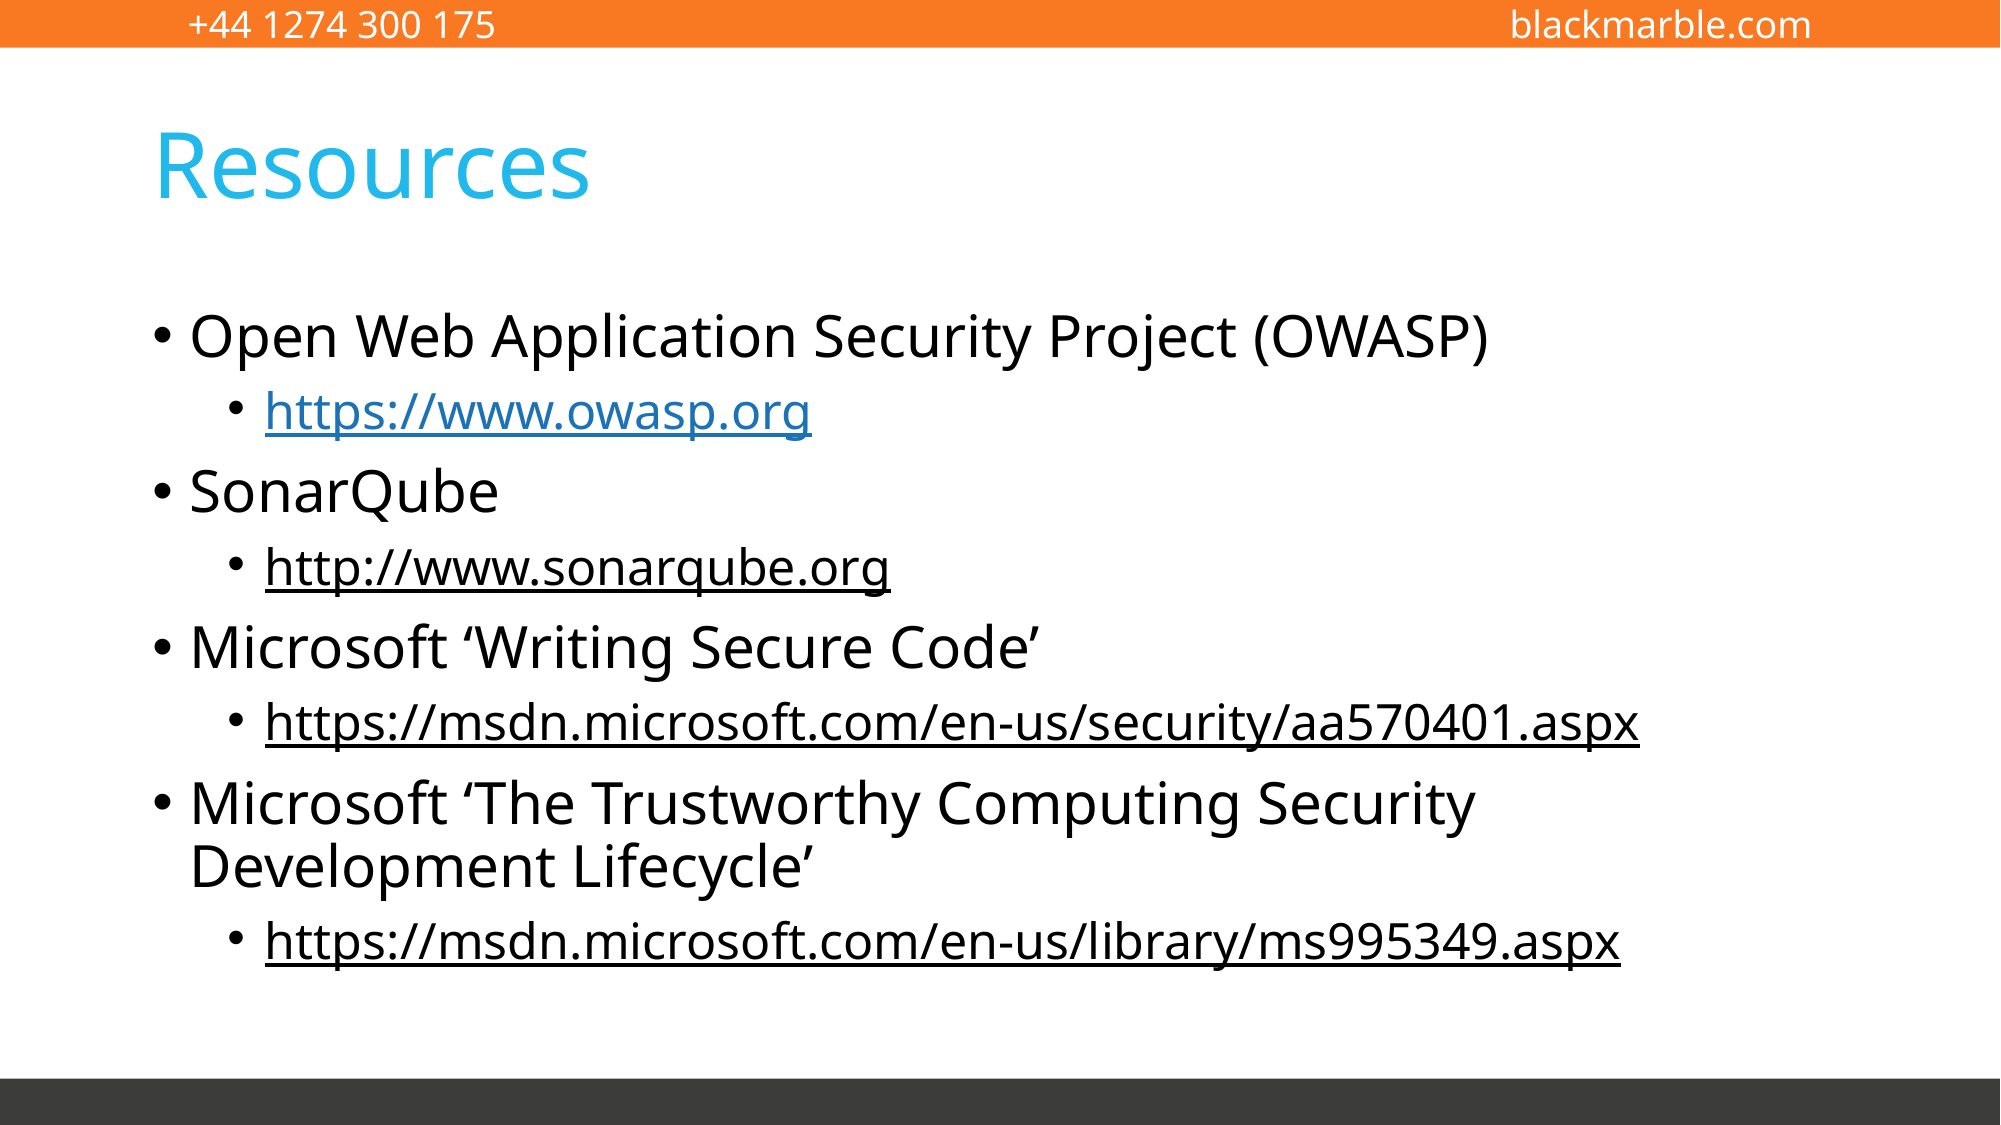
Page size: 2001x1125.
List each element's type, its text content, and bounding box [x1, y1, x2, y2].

title Resources [137, 59, 1863, 278]
list Open Web Application Security Project (OWASP) https://www.owasp.org SonarQube http://www.sonarqube.org Microsoft ‘Writing Secure Code’ https://msdn.microsoft.com/en-us/security/aa570401.aspx Microsoft ‘The Trustworthy Computing Security Development Lifecycle’ https://msdn.microsoft.com/en-us/library/ms995349.aspx [137, 299, 1863, 1014]
